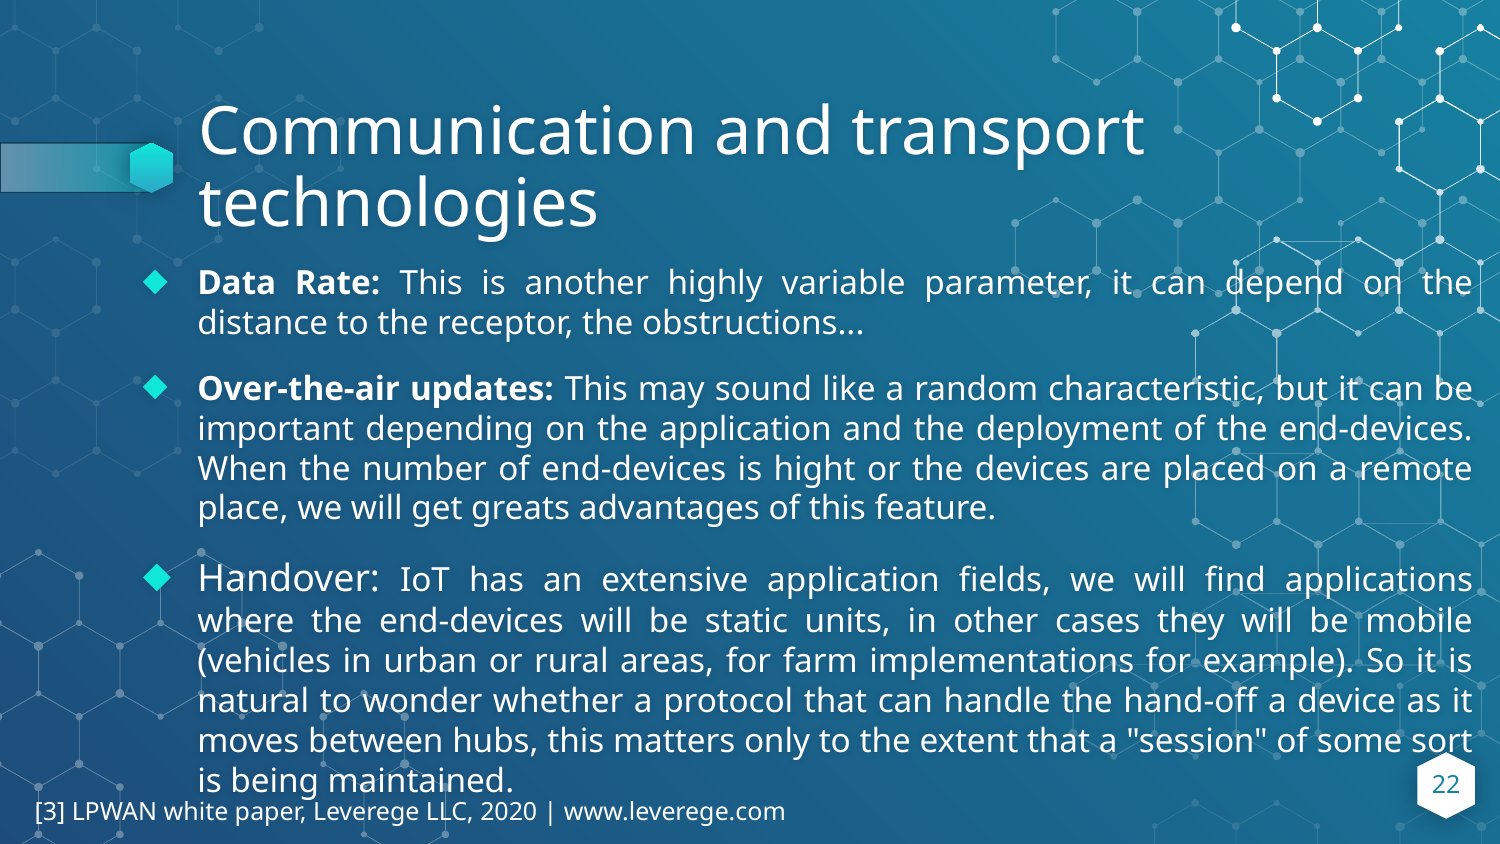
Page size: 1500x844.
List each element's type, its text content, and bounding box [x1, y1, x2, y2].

title Communication and transport technologies [198, 140, 1450, 198]
list Handover: IoT has an extensive application fields, we will find applications where the end-devices will be static units, in other cases they will be mobile (vehicles in urban or rural areas, for farm implementations for example). So it is natural to wonder whether a protocol that can handle the hand-off a device as it moves between hubs, this matters only to the extent that a "session" of some sort is being maintained. [122, 554, 1475, 844]
text_box [3] LPWAN white paper, Leverege LLC, 2020 | www.leverege.com [19, 788, 1418, 833]
list Data Rate: This is another highly variable parameter, it can depend on the distance to the receptor, the obstructions... [122, 261, 1475, 346]
list Over-the-air updates: This may sound like a random characteristic, but it can be important depending on the application and the deployment of the end-devices. When the number of end-devices is hight or the devices are placed on a remote place, we will get greats advantages of this feature. [122, 366, 1475, 533]
